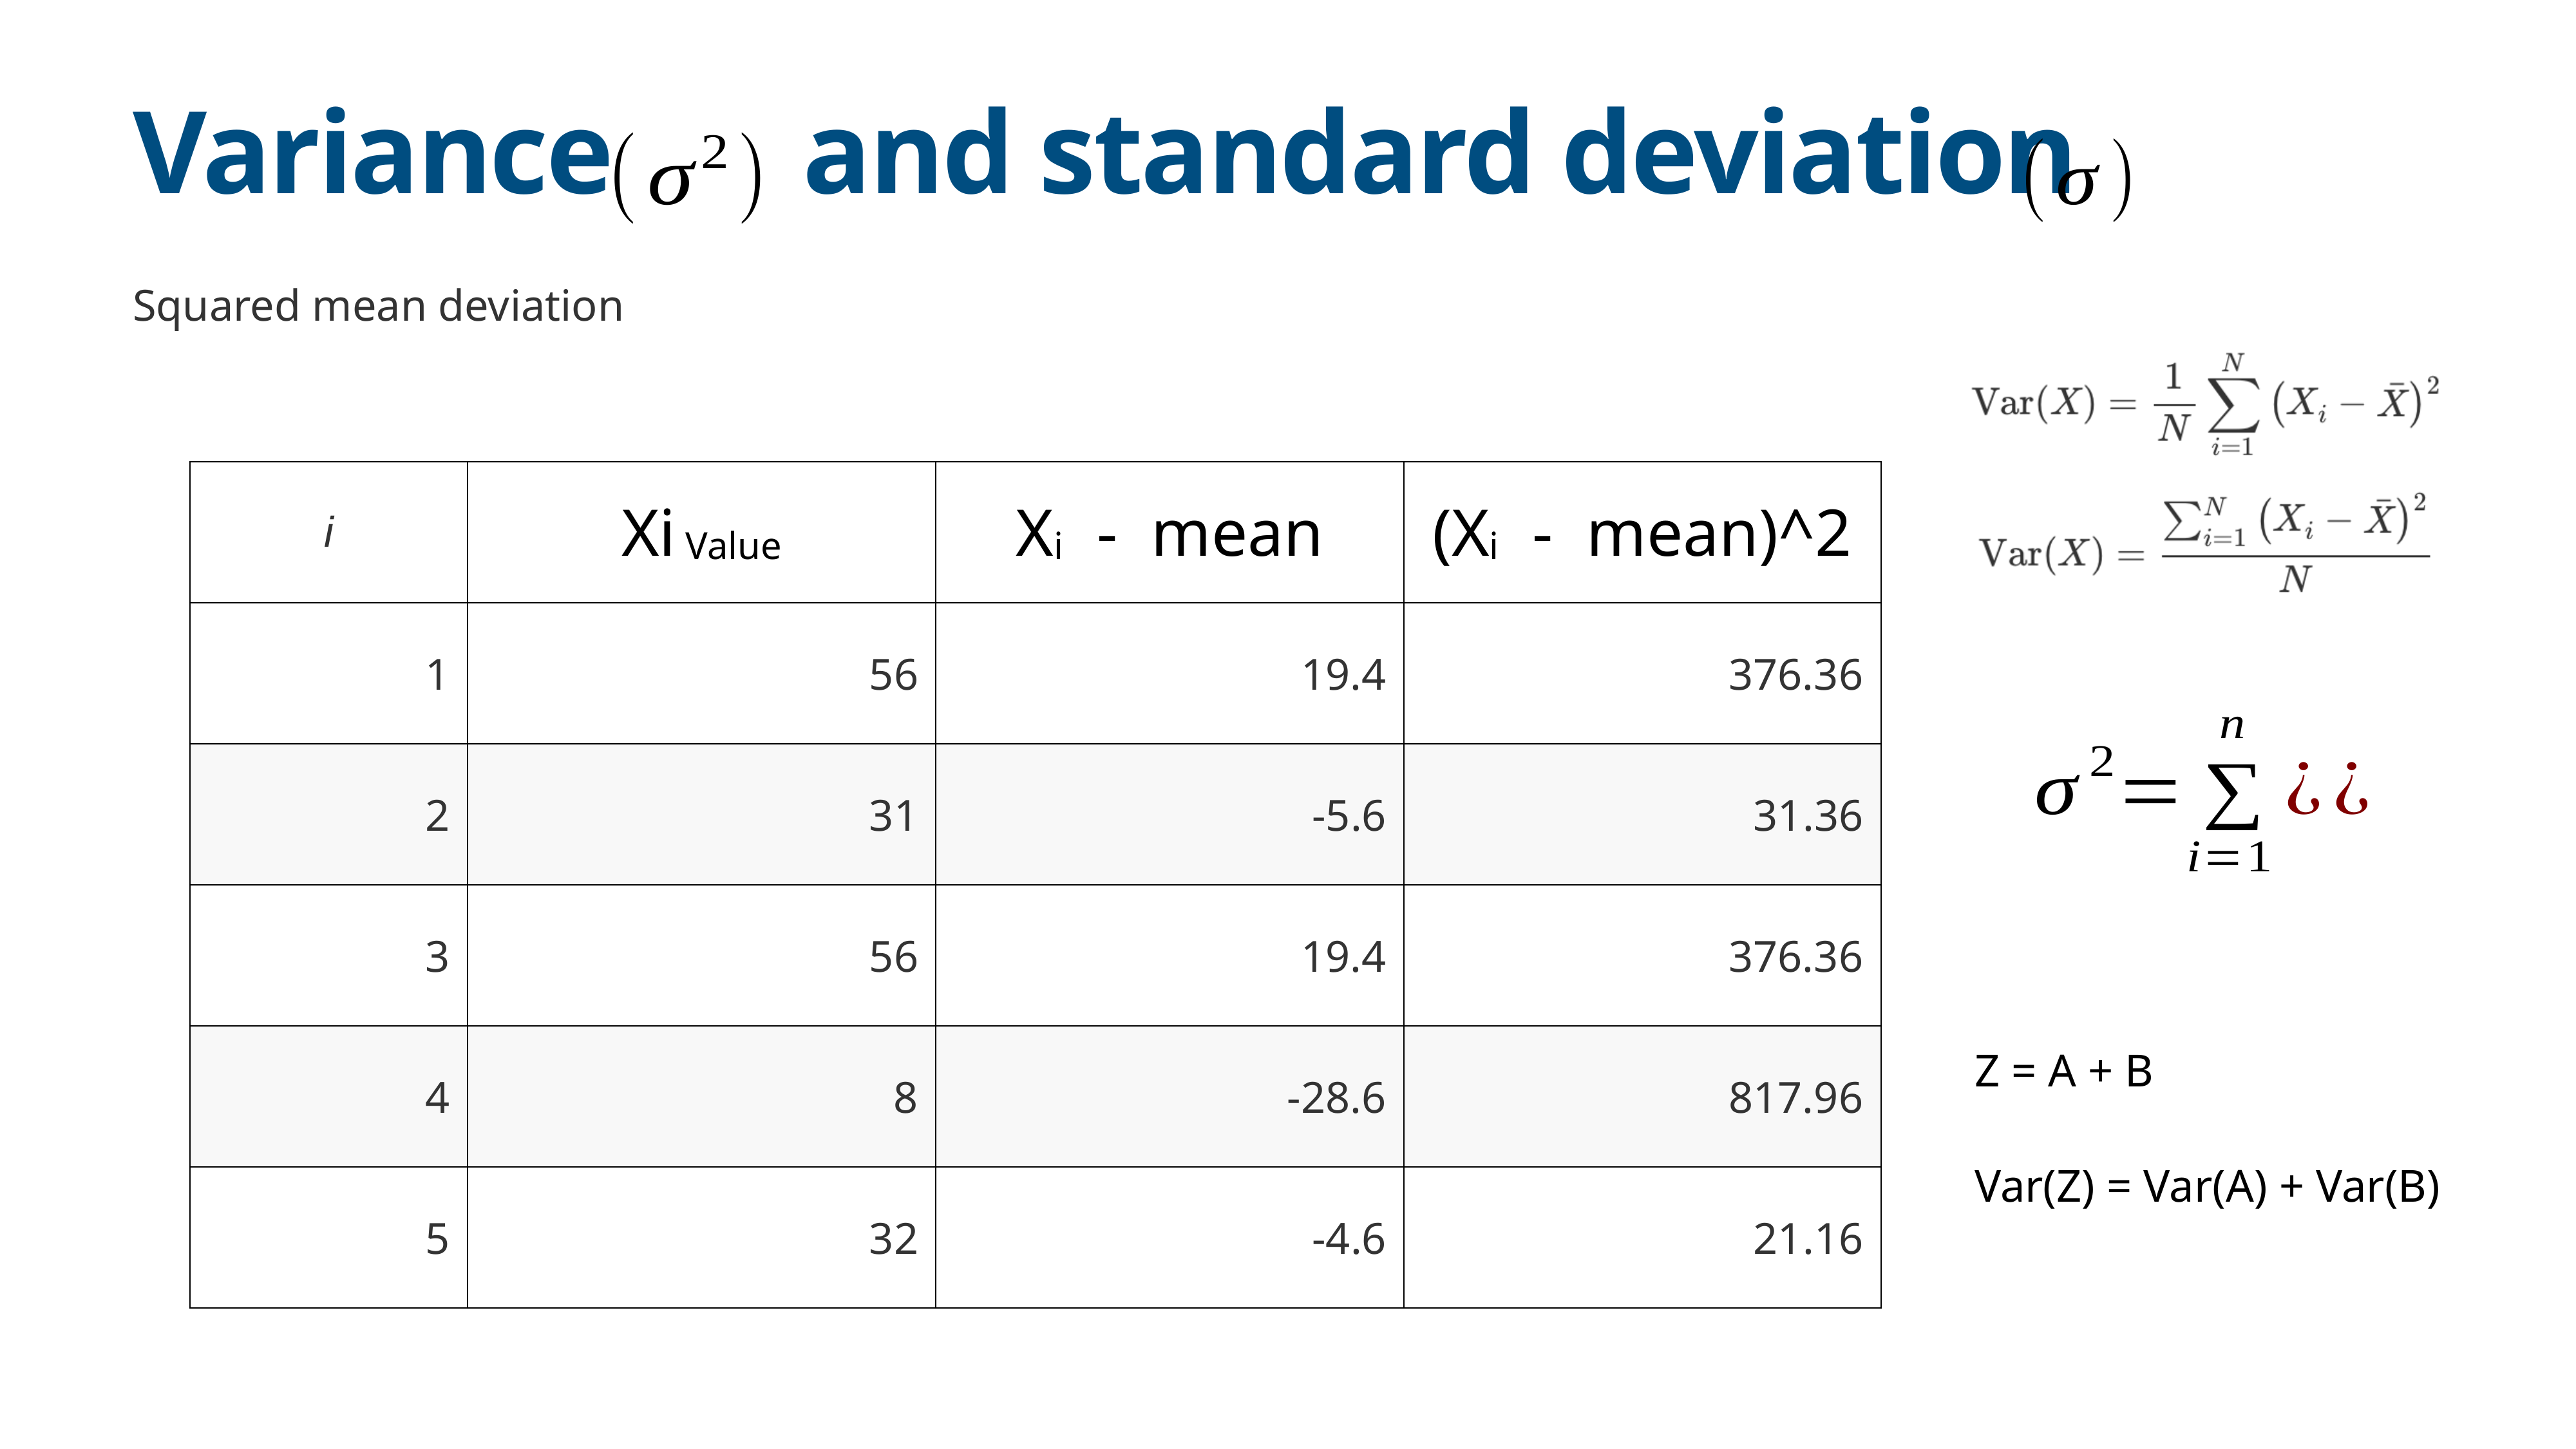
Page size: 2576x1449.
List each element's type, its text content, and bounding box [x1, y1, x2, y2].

table_cell 19.4 [936, 886, 1403, 1025]
table_cell 31.36 [1405, 744, 1880, 884]
text_box [606, 121, 765, 232]
title Variance and standard deviation [127, 100, 2449, 252]
table_cell 3 [191, 886, 467, 1025]
table_header Xi - mean [936, 462, 1403, 602]
table_header (Xi - mean)^2 [1405, 462, 1864, 602]
table_cell 31 [468, 744, 935, 884]
table_cell -28.6 [936, 1027, 1403, 1166]
table_cell 817.96 [1405, 1027, 1880, 1166]
list Squared mean deviation [127, 272, 2449, 415]
table_cell 21.16 [1405, 1168, 1880, 1307]
table_header i [191, 462, 467, 602]
table_cell 19.4 [936, 603, 1403, 743]
text_box Z = A + B Var(Z) = Var(A) + Var(B) [1969, 1038, 2534, 1233]
table_cell 56 [468, 886, 935, 1025]
table_cell 376.36 [1405, 886, 1880, 1025]
table_cell 376.36 [1405, 603, 1880, 743]
table_cell -5.6 [936, 744, 1403, 884]
table_cell 8 [468, 1027, 935, 1166]
table_cell 4 [191, 1027, 467, 1166]
picture [1864, 339, 2576, 609]
table_cell 5 [191, 1168, 467, 1307]
table_cell 1 [191, 603, 467, 743]
table_cell -4.6 [936, 1168, 1403, 1307]
table_cell 56 [468, 603, 935, 743]
table_header Xi Value [468, 462, 935, 602]
table_cell 2 [191, 744, 467, 884]
text_box [2019, 133, 2136, 226]
text_box [2034, 696, 2374, 880]
table_cell 32 [468, 1168, 935, 1307]
